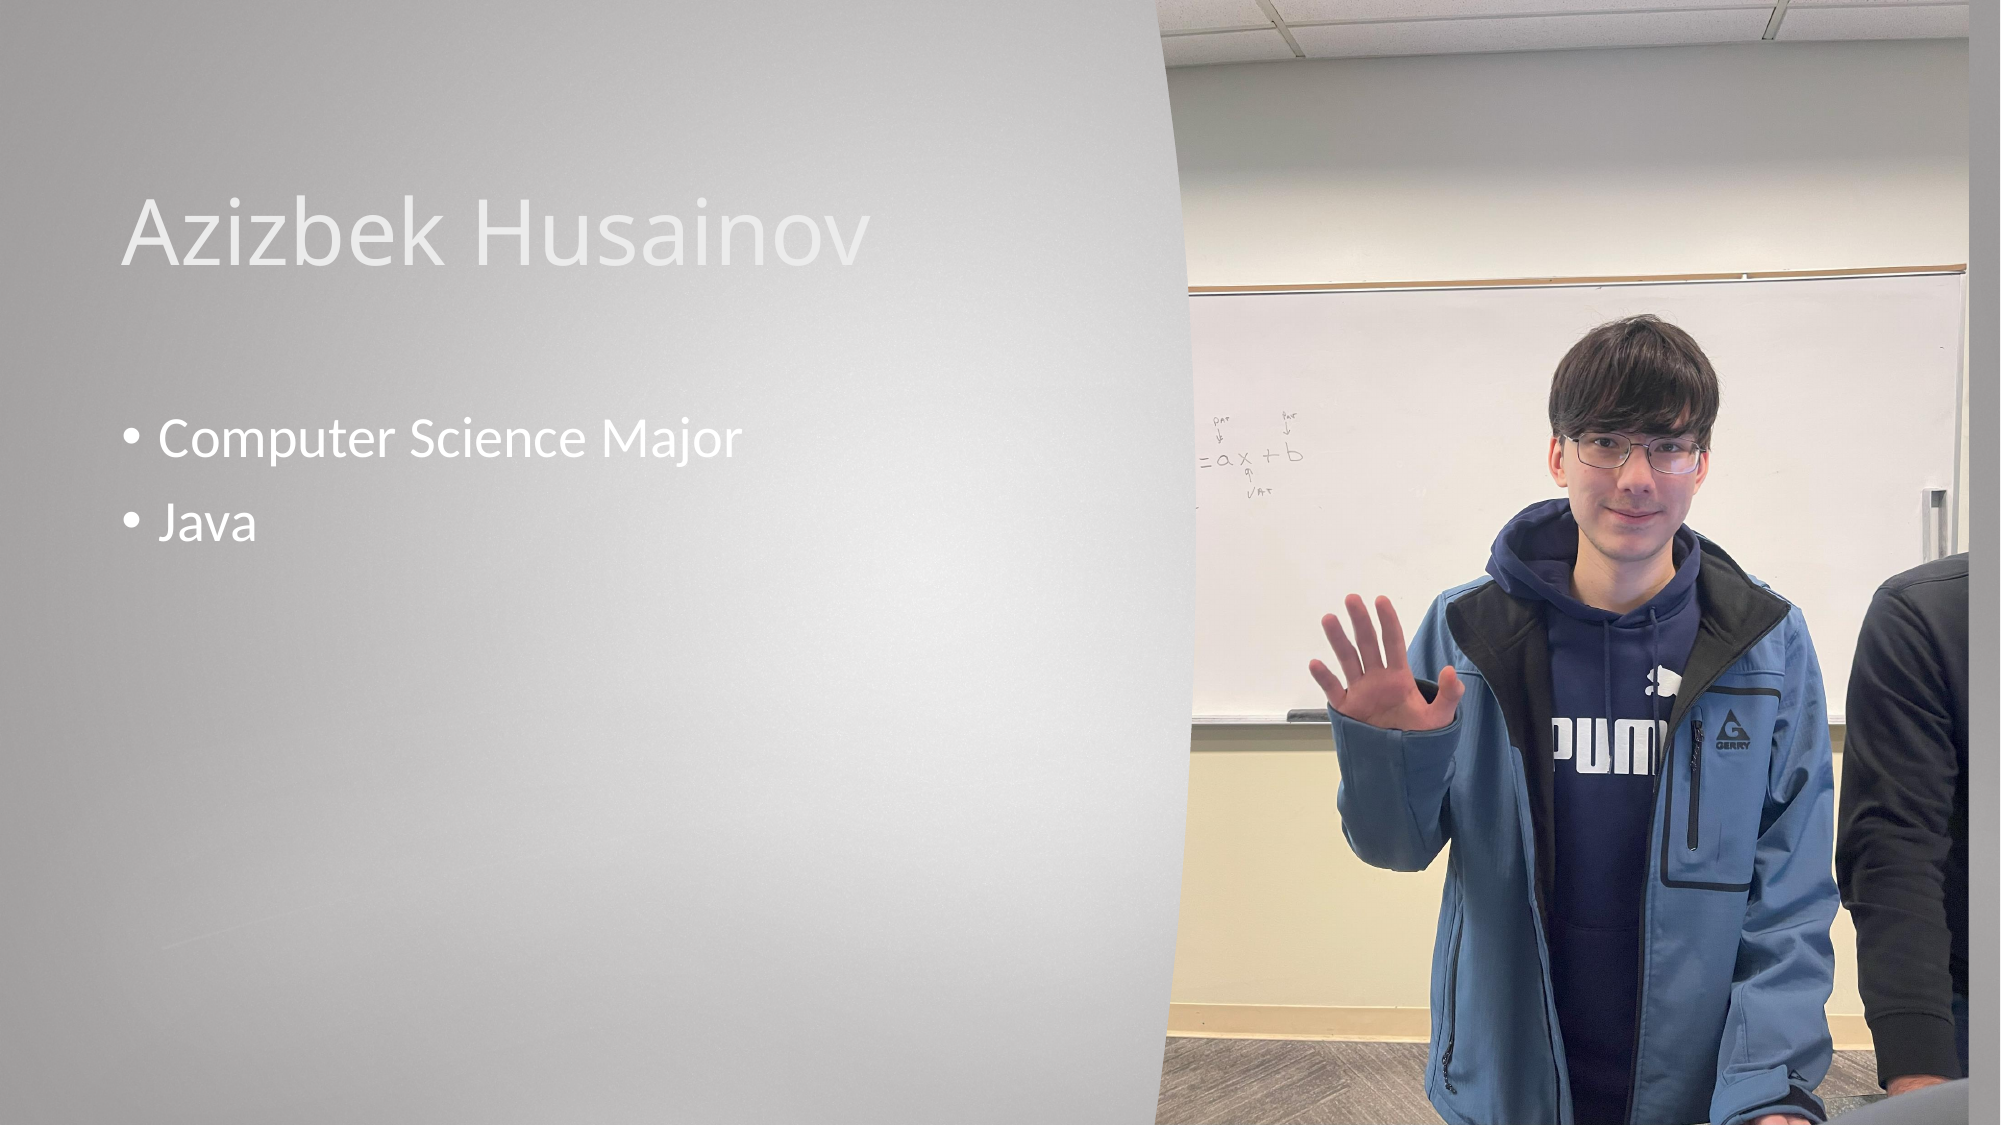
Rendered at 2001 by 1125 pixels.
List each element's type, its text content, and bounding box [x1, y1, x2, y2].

picture [1154, 0, 1969, 1125]
title Azizbek Husainov [106, 103, 1122, 370]
list Computer Science Major Java [106, 399, 1122, 1021]
